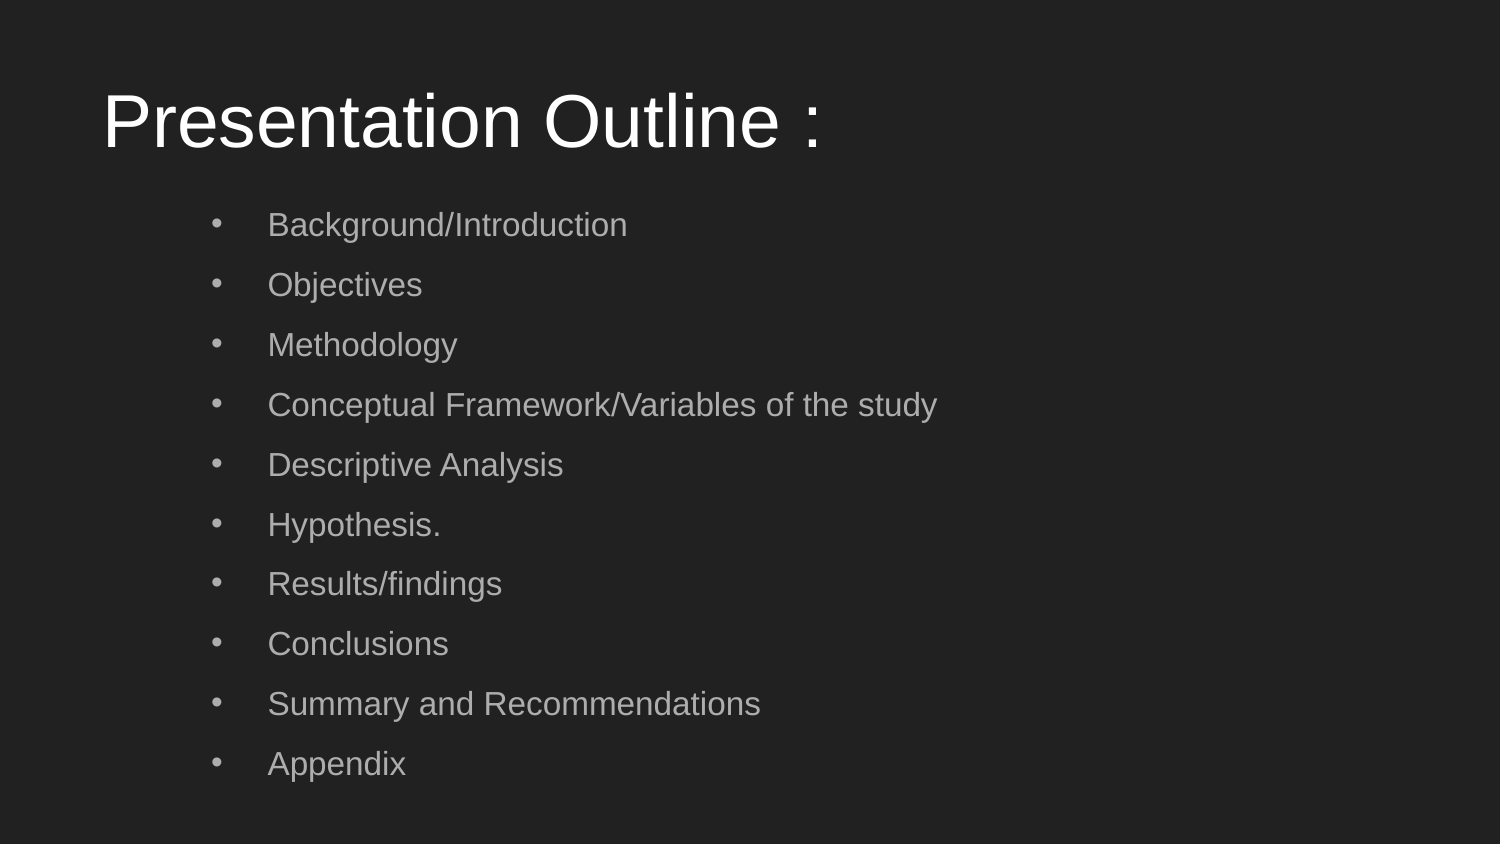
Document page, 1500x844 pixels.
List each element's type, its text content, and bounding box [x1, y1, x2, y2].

title Presentation Outline : [87, 48, 1424, 187]
text_box Background/Introduction Objectives Methodology Conceptual Framework/Variables of the study Descriptive Analysis Hypothesis. Results/findings Conclusions Summary and Recommendations Appendix [196, 175, 1314, 790]
